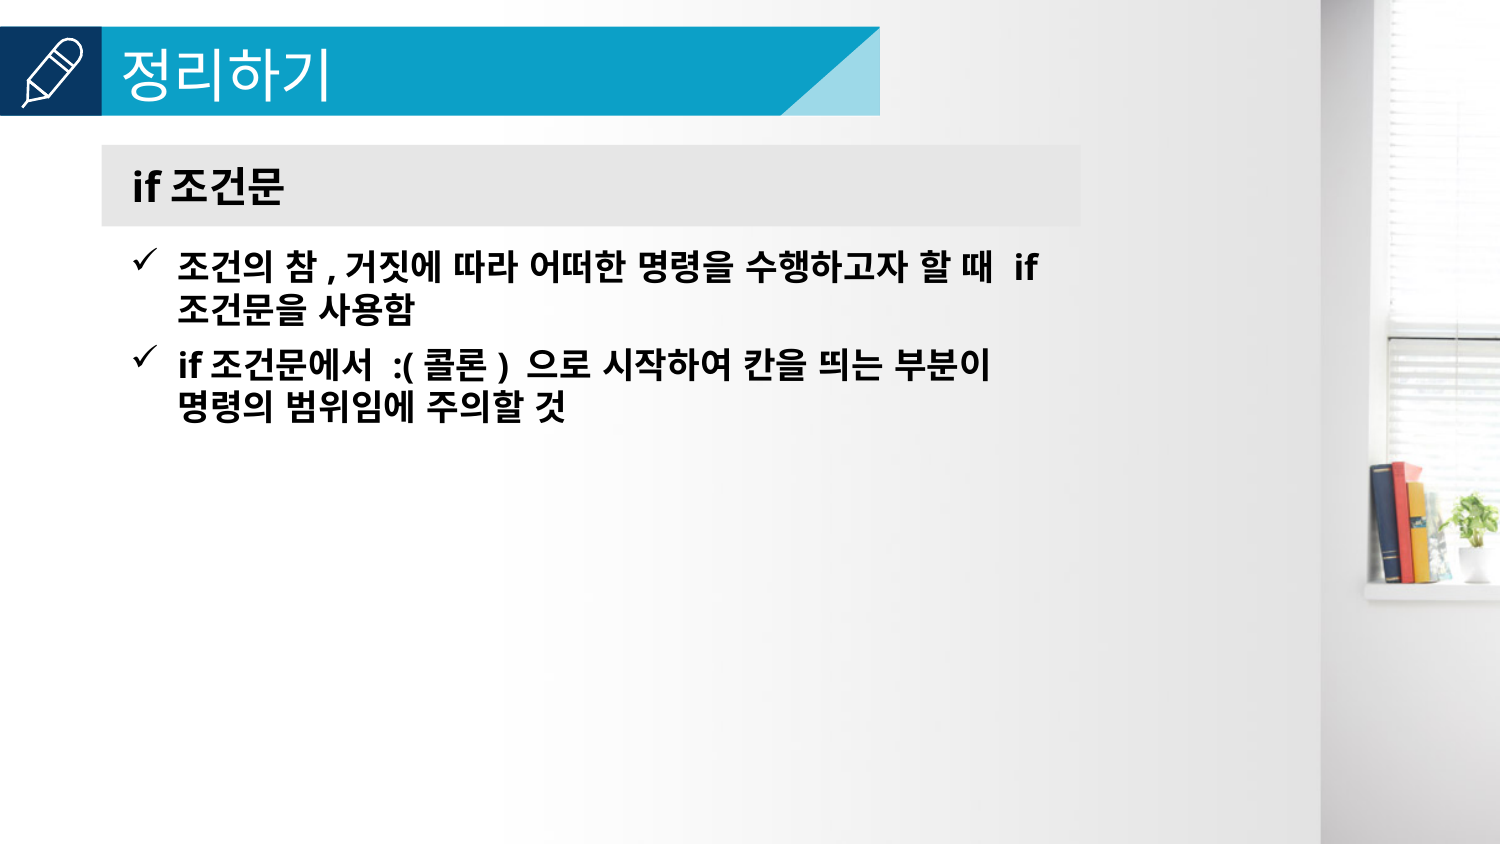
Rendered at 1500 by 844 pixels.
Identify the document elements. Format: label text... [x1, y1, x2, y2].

text_box 조건의 참,거짓에 따라 어떠한 명령을 수행하고자 할 때 if조건문을 사용함 if조건문에서 :(콜론) 으로 시작하여 칸을 띄는 부분이 명령의 범위임에 주의할 것 [115, 237, 1080, 491]
text_box if조건문 [101, 144, 1081, 227]
picture [0, 0, 1500, 844]
